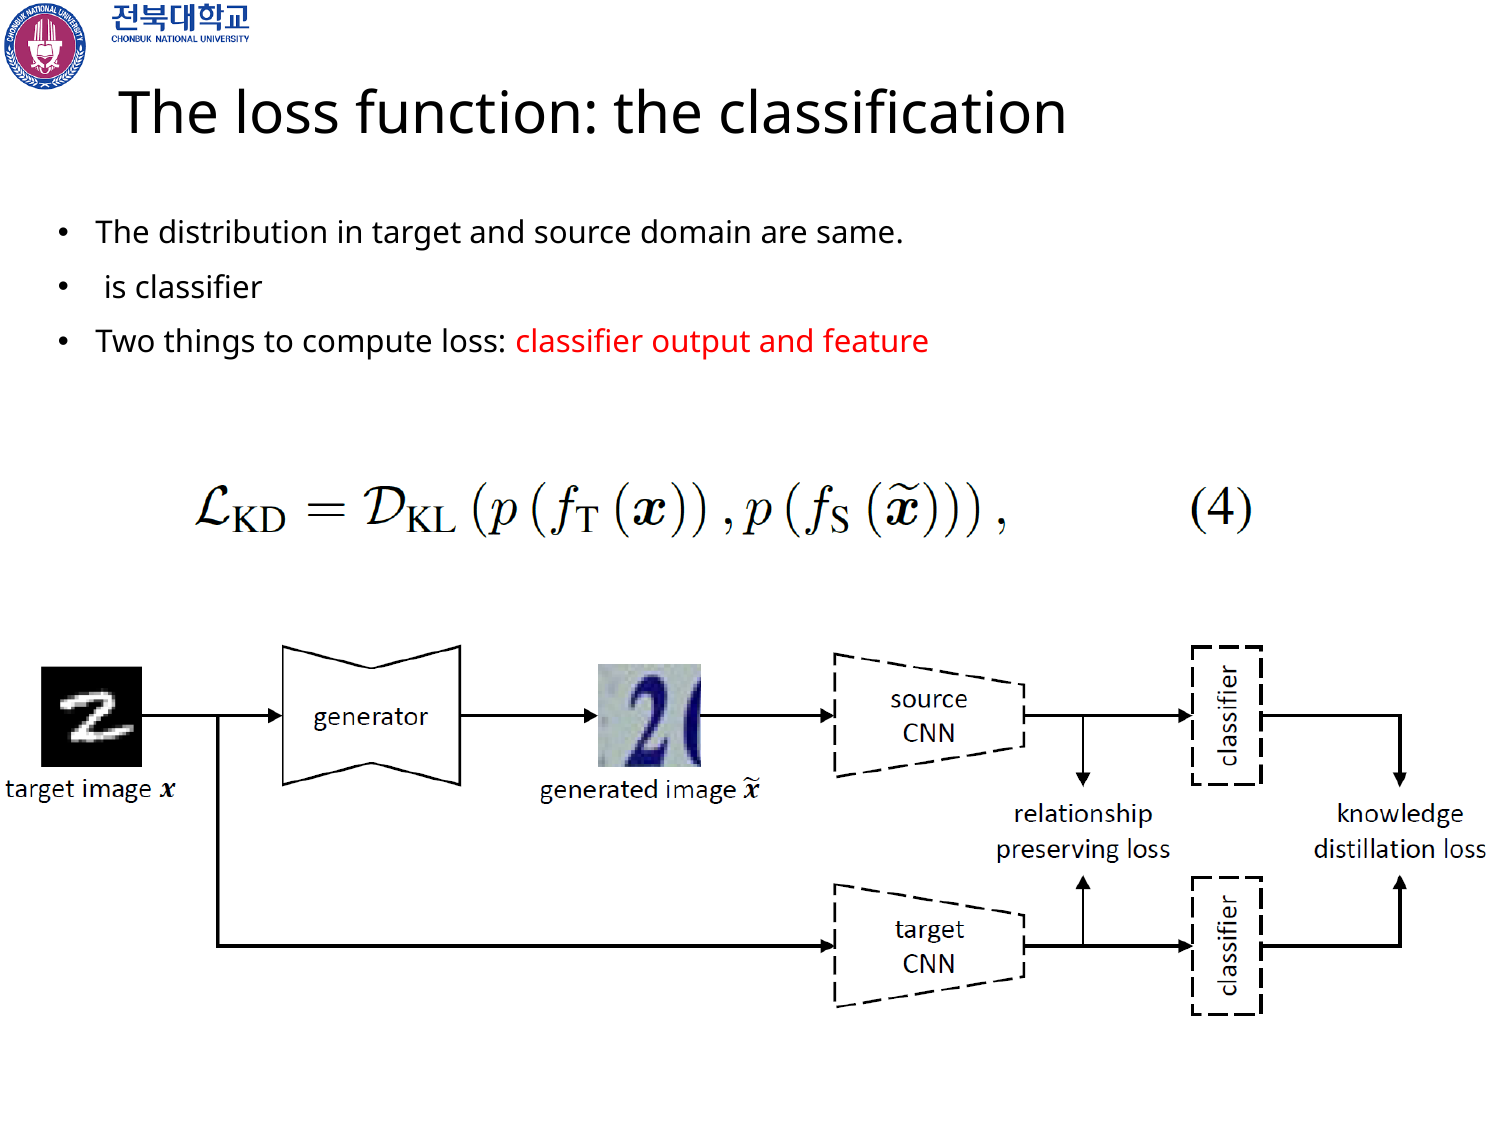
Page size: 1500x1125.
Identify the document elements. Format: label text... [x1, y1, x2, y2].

title The loss function: the classification [103, 59, 1397, 170]
picture [103, 0, 257, 46]
picture [0, 0, 90, 92]
picture [178, 459, 1274, 563]
picture [0, 603, 1500, 1046]
